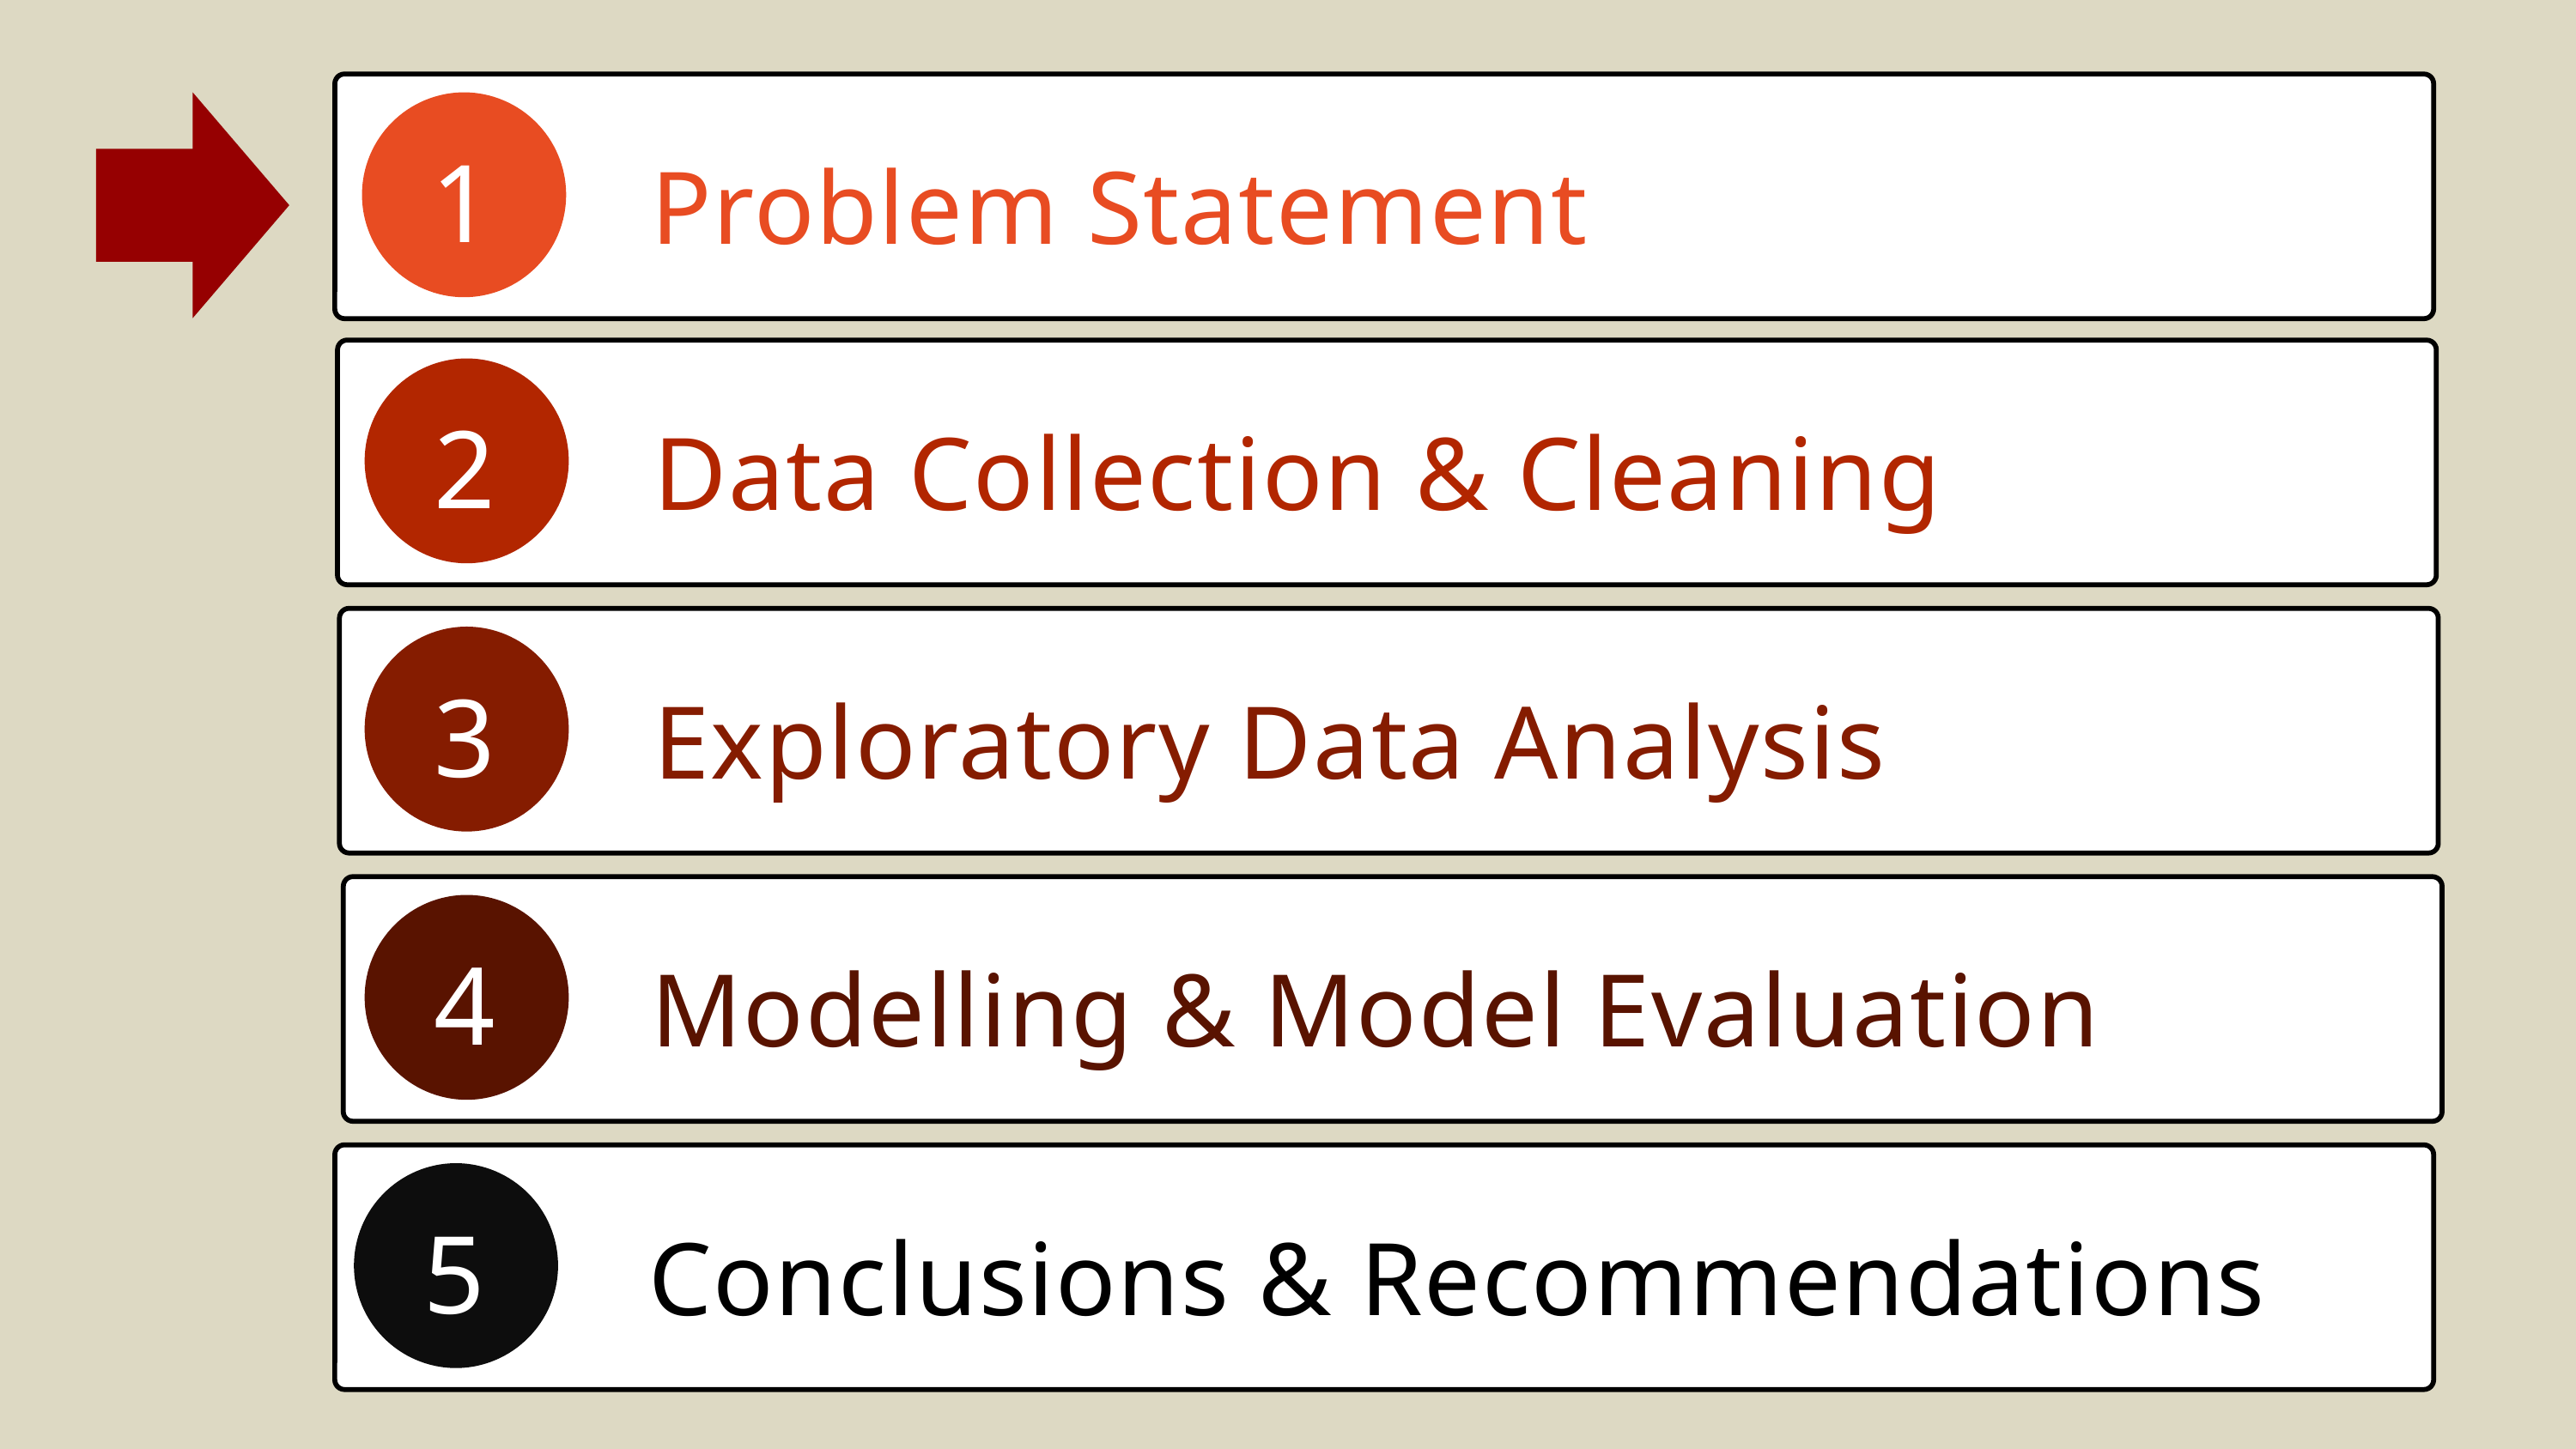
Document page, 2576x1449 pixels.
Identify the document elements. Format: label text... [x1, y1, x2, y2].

text_box [332, 1143, 2436, 1391]
text_box [337, 606, 2440, 855]
text_box Exploratory Data Analysis [653, 658, 2469, 799]
text_box Problem Statement [651, 124, 2379, 265]
text_box [94, 90, 291, 320]
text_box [361, 92, 567, 298]
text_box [364, 626, 569, 832]
text_box [335, 338, 2439, 587]
text_box Conclusions & Recommendations [648, 1195, 2378, 1336]
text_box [364, 358, 569, 564]
text_box [332, 72, 2436, 321]
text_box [364, 894, 569, 1100]
text_box [341, 875, 2445, 1124]
text_box Modelling & Model Evaluation [651, 926, 2380, 1067]
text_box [353, 1162, 559, 1368]
text_box Data Collection & Cleaning [653, 390, 2383, 531]
